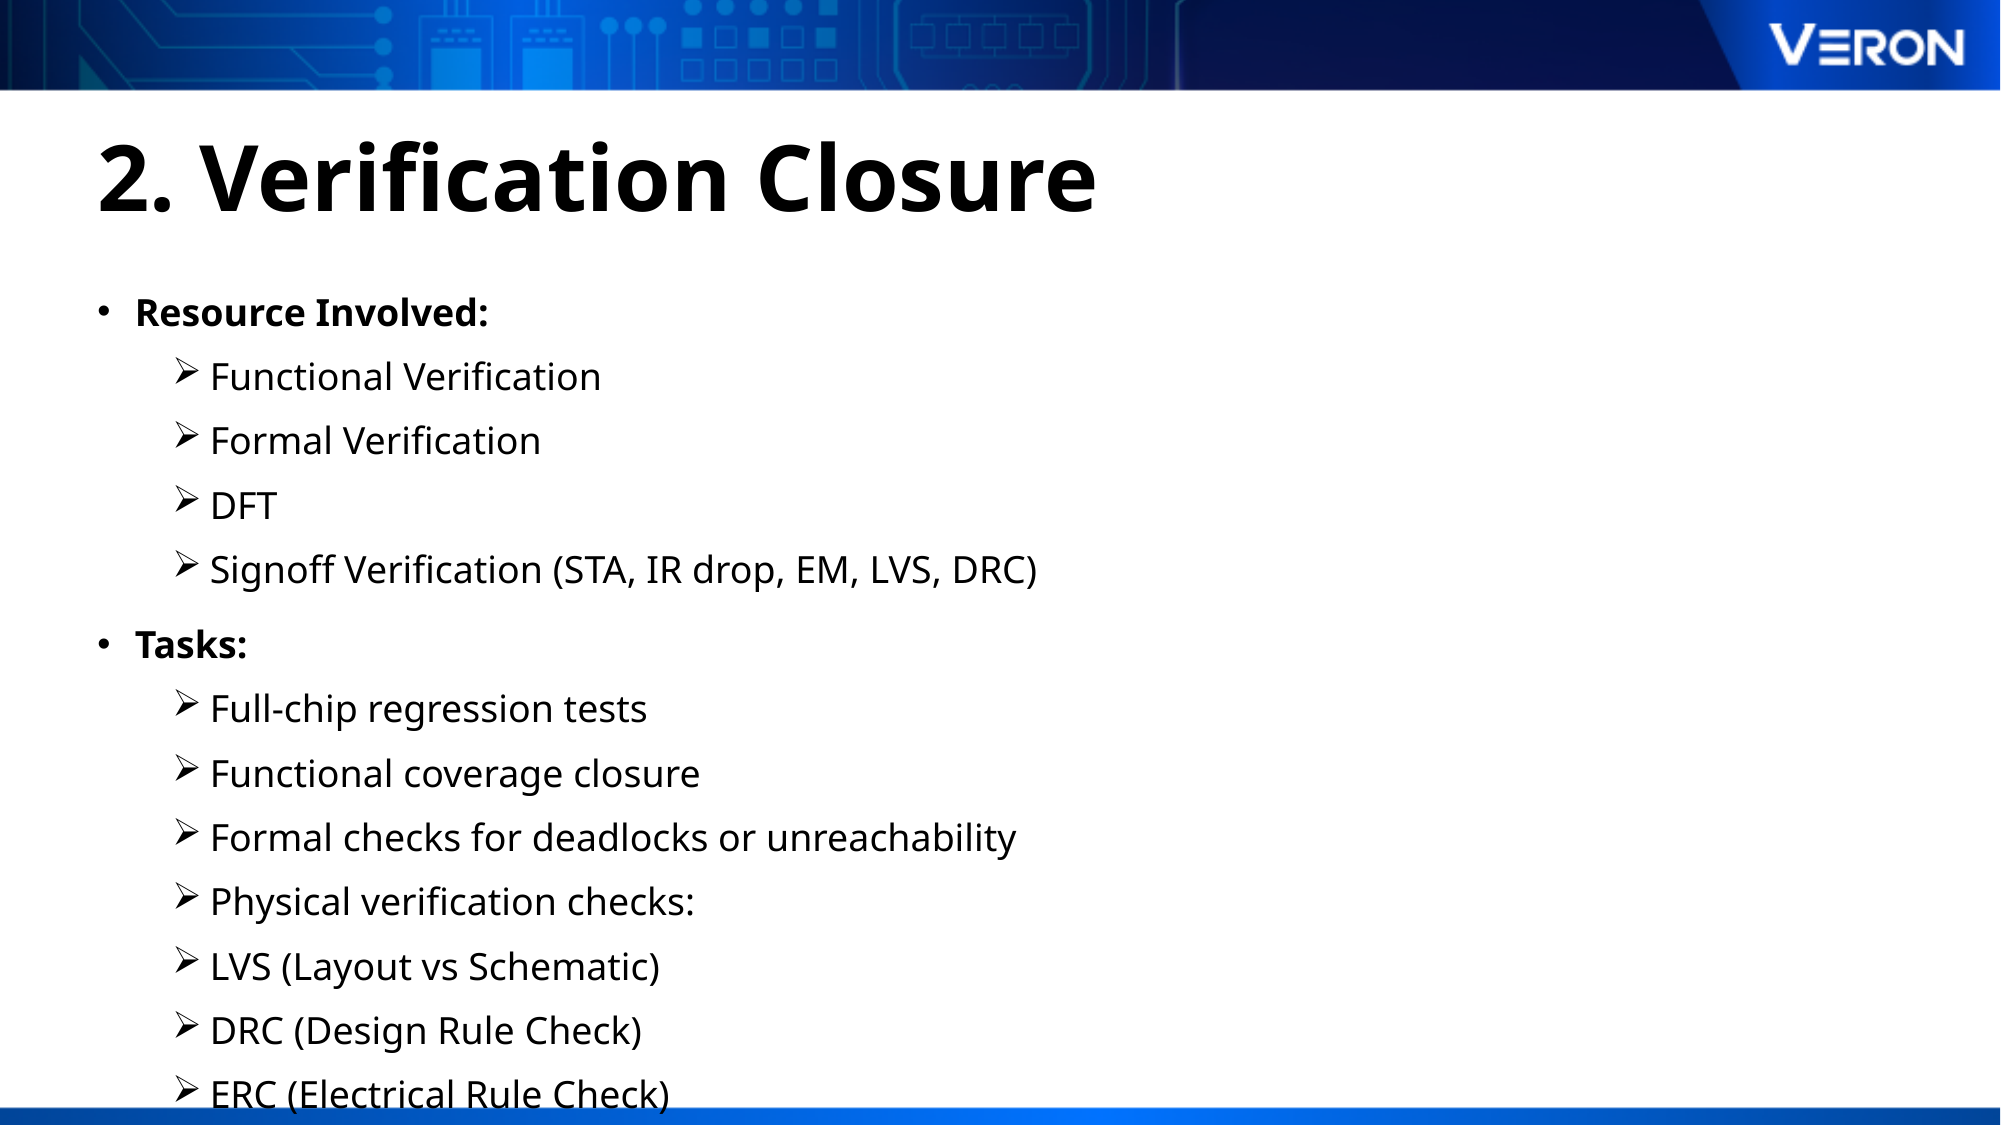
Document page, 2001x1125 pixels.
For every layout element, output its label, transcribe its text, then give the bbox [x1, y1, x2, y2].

title 2. Verification Closure [82, 94, 1951, 269]
picture [0, 0, 2001, 1125]
list Resource Involved: Functional Verification Formal Verification DFT Signoff Verification (STA, IR drop, EM, LVS, DRC) Tasks: Full-chip regression tests Functional coverage closure Formal checks for deadlocks or unreachability Physical verification checks: LVS (Layout vs Schematic) DRC (Design Rule Check) ERC (Electrical Rule Check) [82, 272, 1951, 1103]
